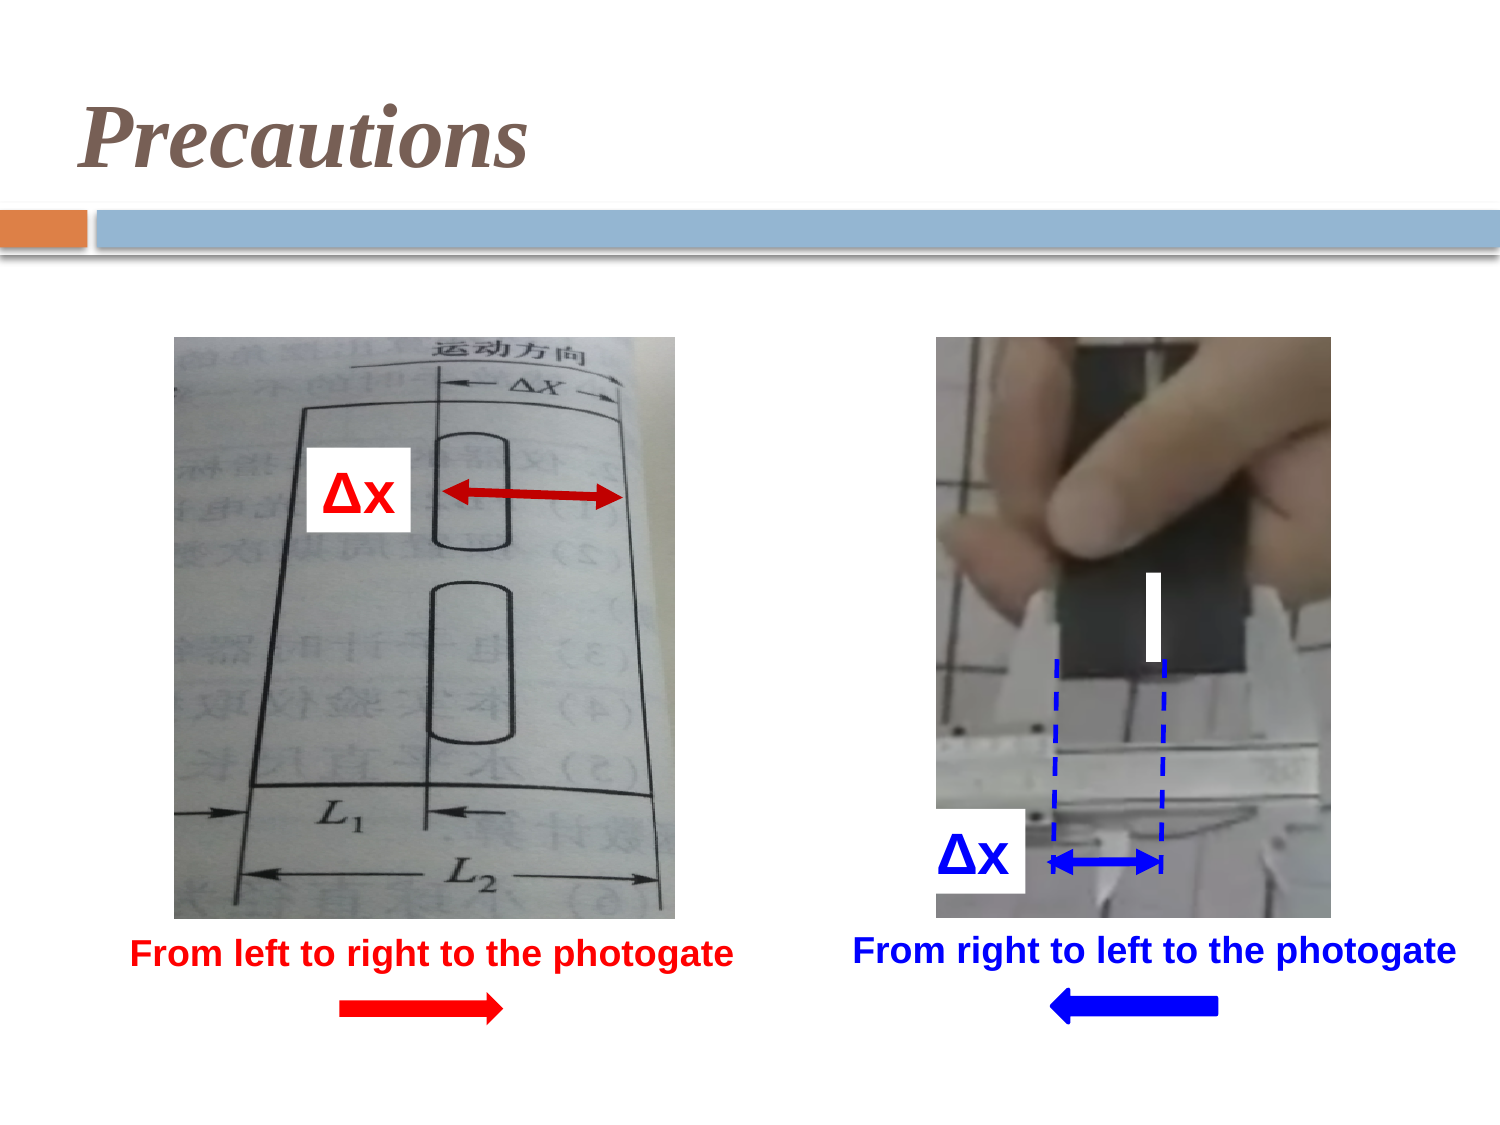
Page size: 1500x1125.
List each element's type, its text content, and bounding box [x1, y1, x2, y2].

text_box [114, 337, 1495, 1026]
title Precautions [62, 50, 1400, 213]
